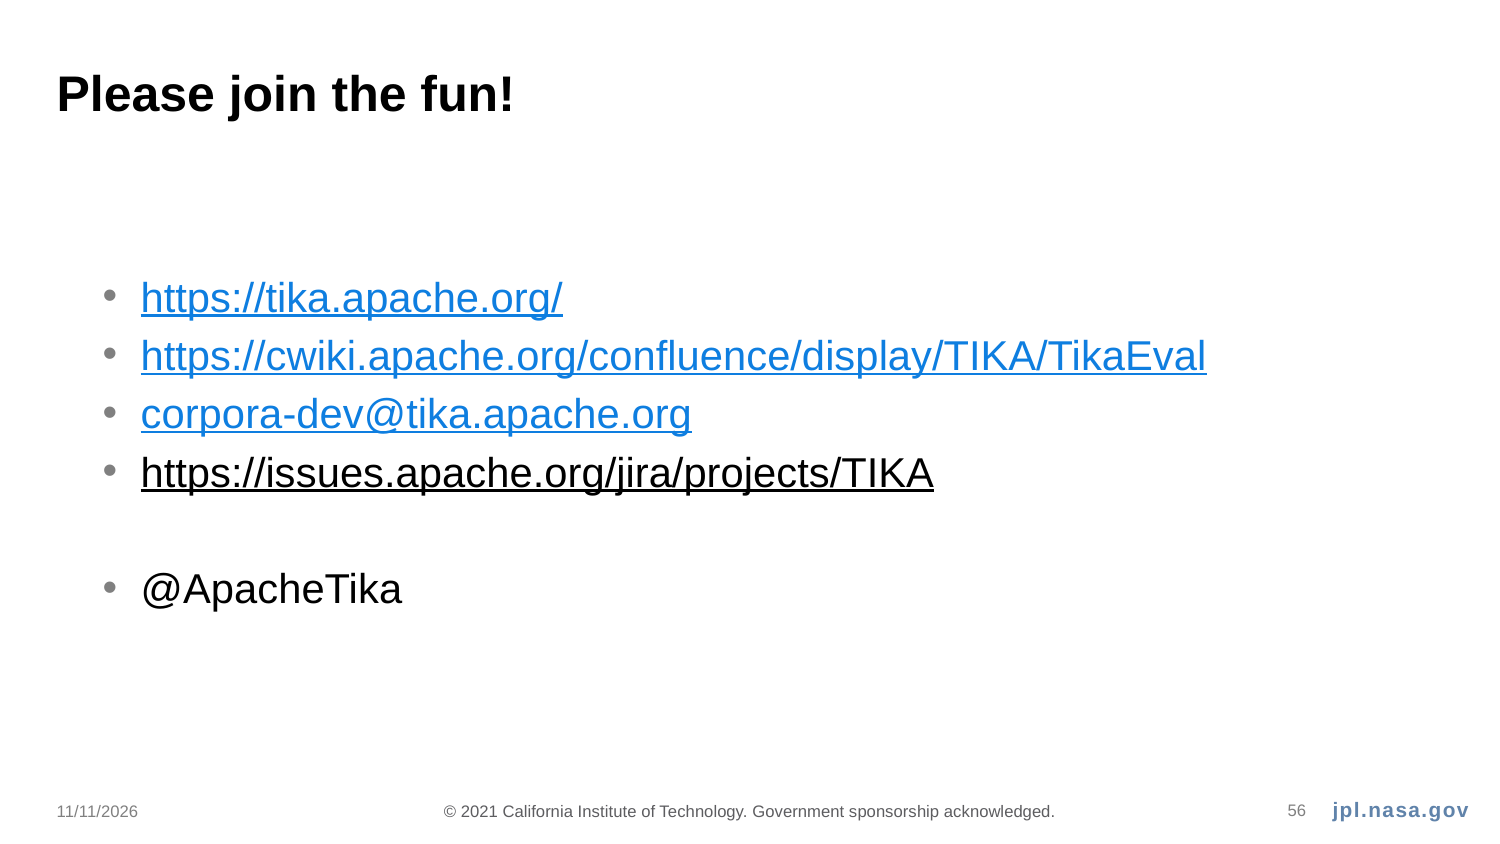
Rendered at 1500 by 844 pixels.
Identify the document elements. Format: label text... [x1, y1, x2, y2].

list https://tika.apache.org/ https://cwiki.apache.org/confluence/display/TIKA/TikaEval corpora-dev@tika.apache.org https://issues.apache.org/jira/projects/TIKA @ApacheTika [87, 262, 1269, 709]
slide_number 56 [1225, 787, 1322, 833]
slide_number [41, 787, 275, 833]
footer © 2021 California Institute of Technology. Government sponsorship acknowledged. [275, 787, 1225, 833]
title Please join the fun! [41, 53, 1439, 125]
